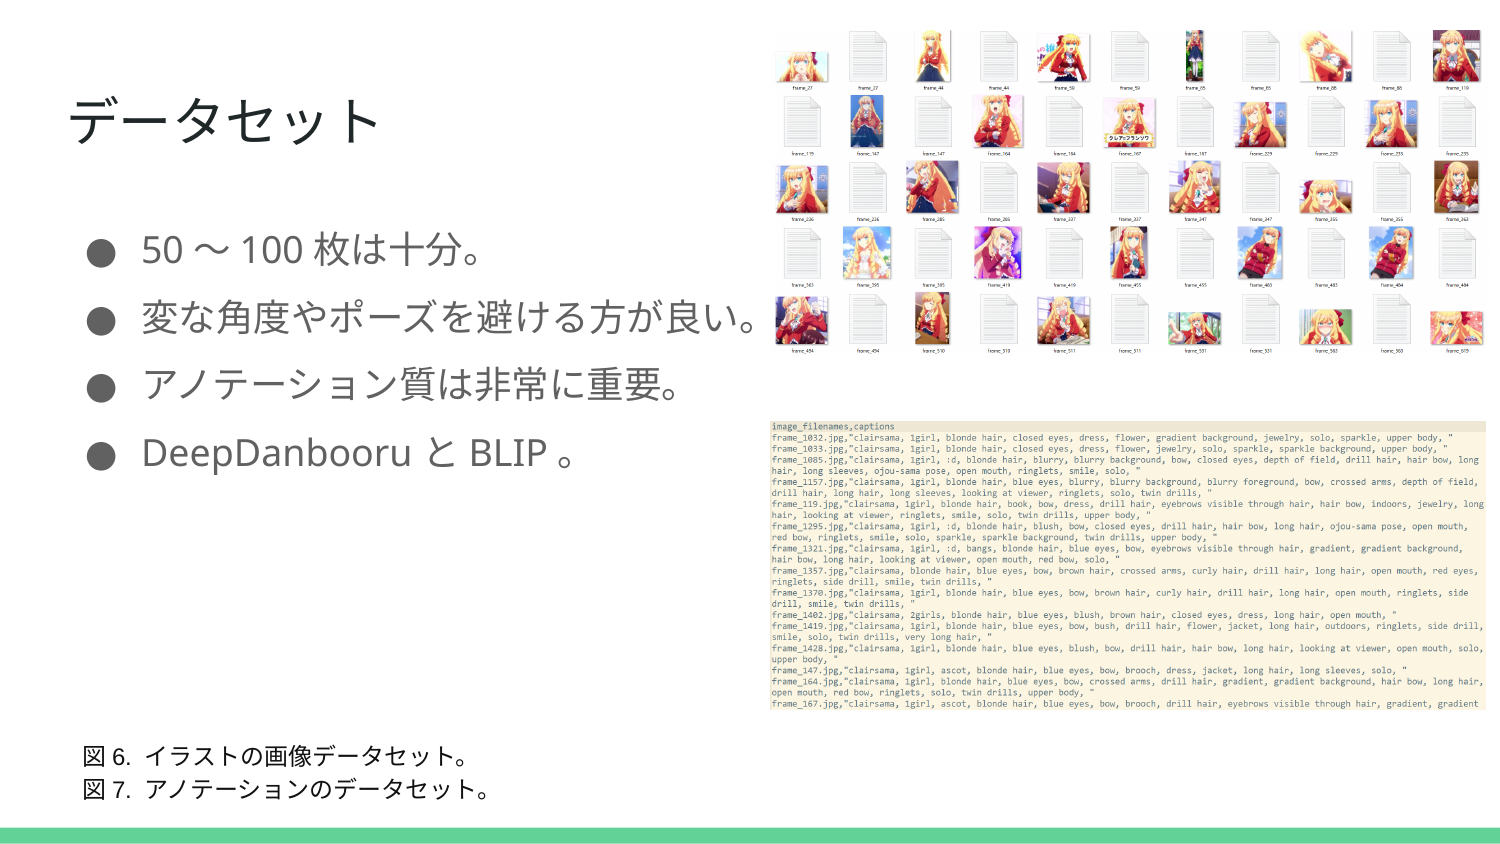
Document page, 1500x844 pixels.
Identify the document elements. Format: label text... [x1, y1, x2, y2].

picture [770, 30, 1492, 356]
picture [770, 421, 1486, 710]
text_box 図6. イラストの画像データセット。 図7. アノテーションのデータセット。 [67, 722, 1421, 819]
title データセット [51, 72, 765, 167]
list 50～100枚は十分。 変な角度やポーズを避ける方が良い。 アノテーション質は非常に重要。 DeepDanbooruとBLIP。 [51, 189, 1449, 750]
